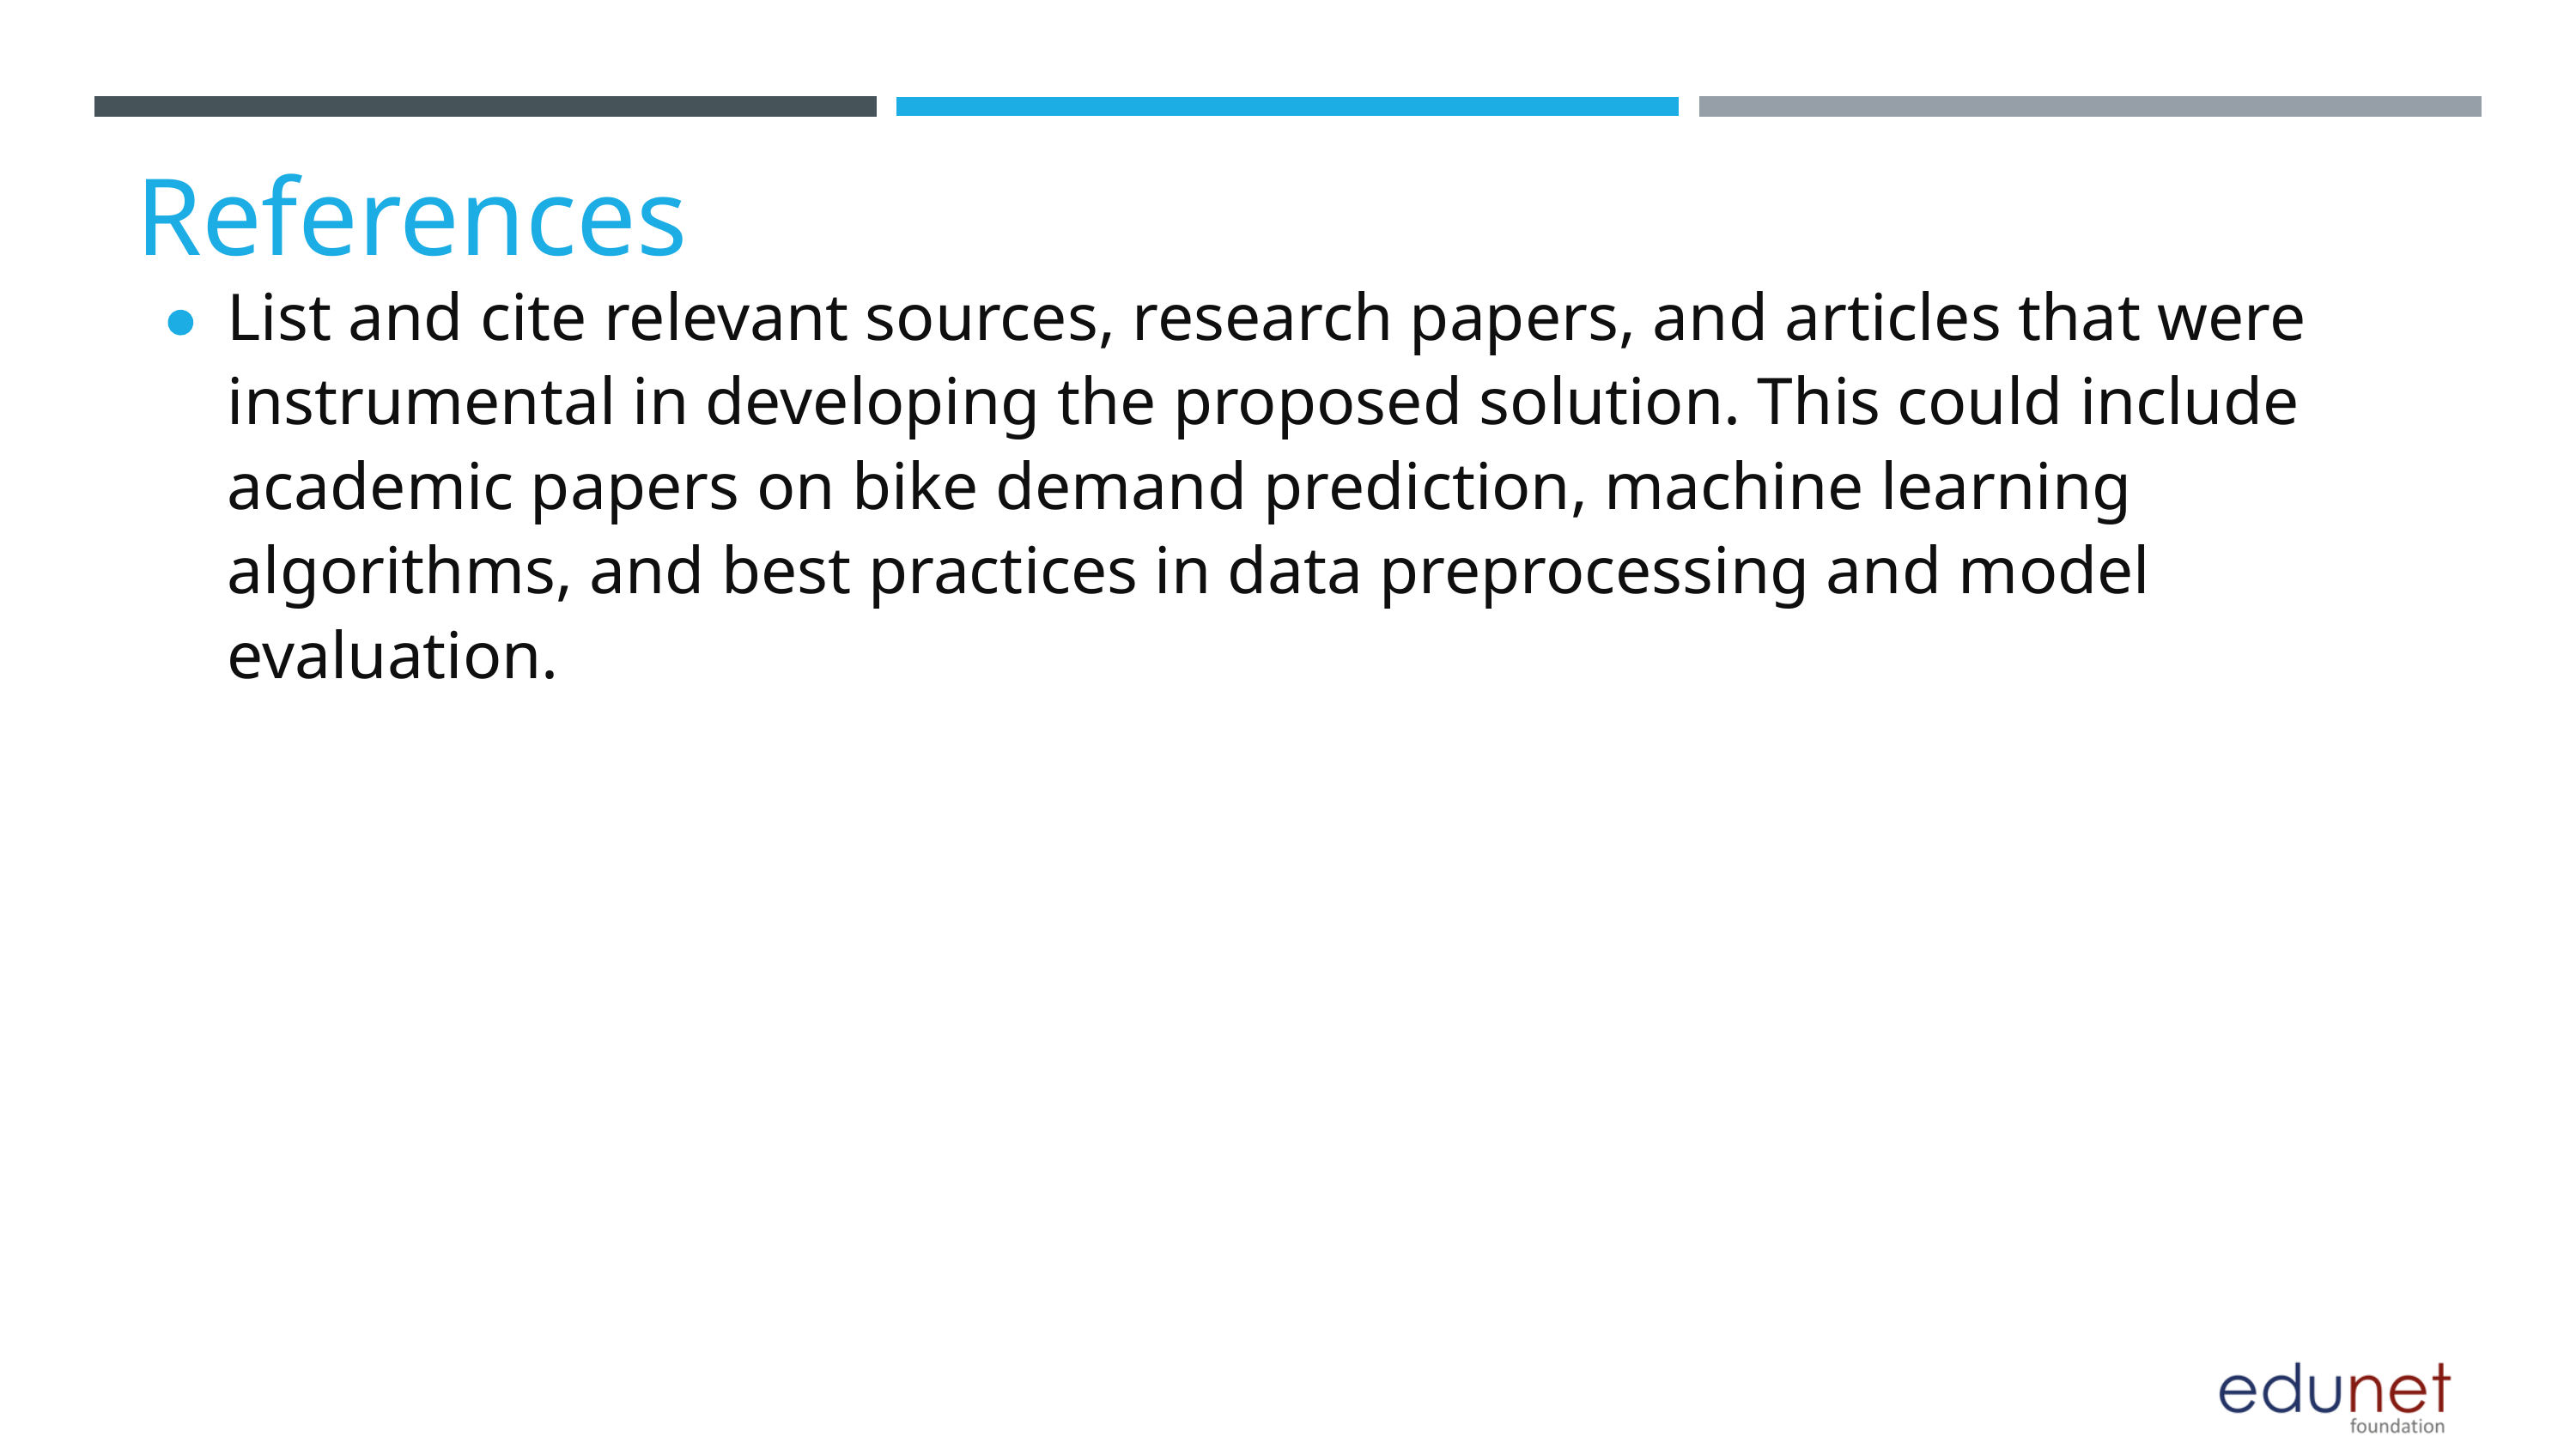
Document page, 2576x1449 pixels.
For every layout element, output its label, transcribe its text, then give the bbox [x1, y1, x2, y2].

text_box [167, 309, 194, 336]
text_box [94, 96, 878, 118]
text_box References [136, 127, 709, 276]
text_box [1698, 95, 2482, 118]
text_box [896, 96, 1680, 117]
text_box [2215, 1360, 2453, 1438]
text_box List and cite relevant sources, research papers, and articles that were instrumental in developing the proposed solution. This could include academic papers on bike demand prediction, machine learning algorithms, and best practices in data preprocessing and model evaluation. [227, 268, 2385, 692]
